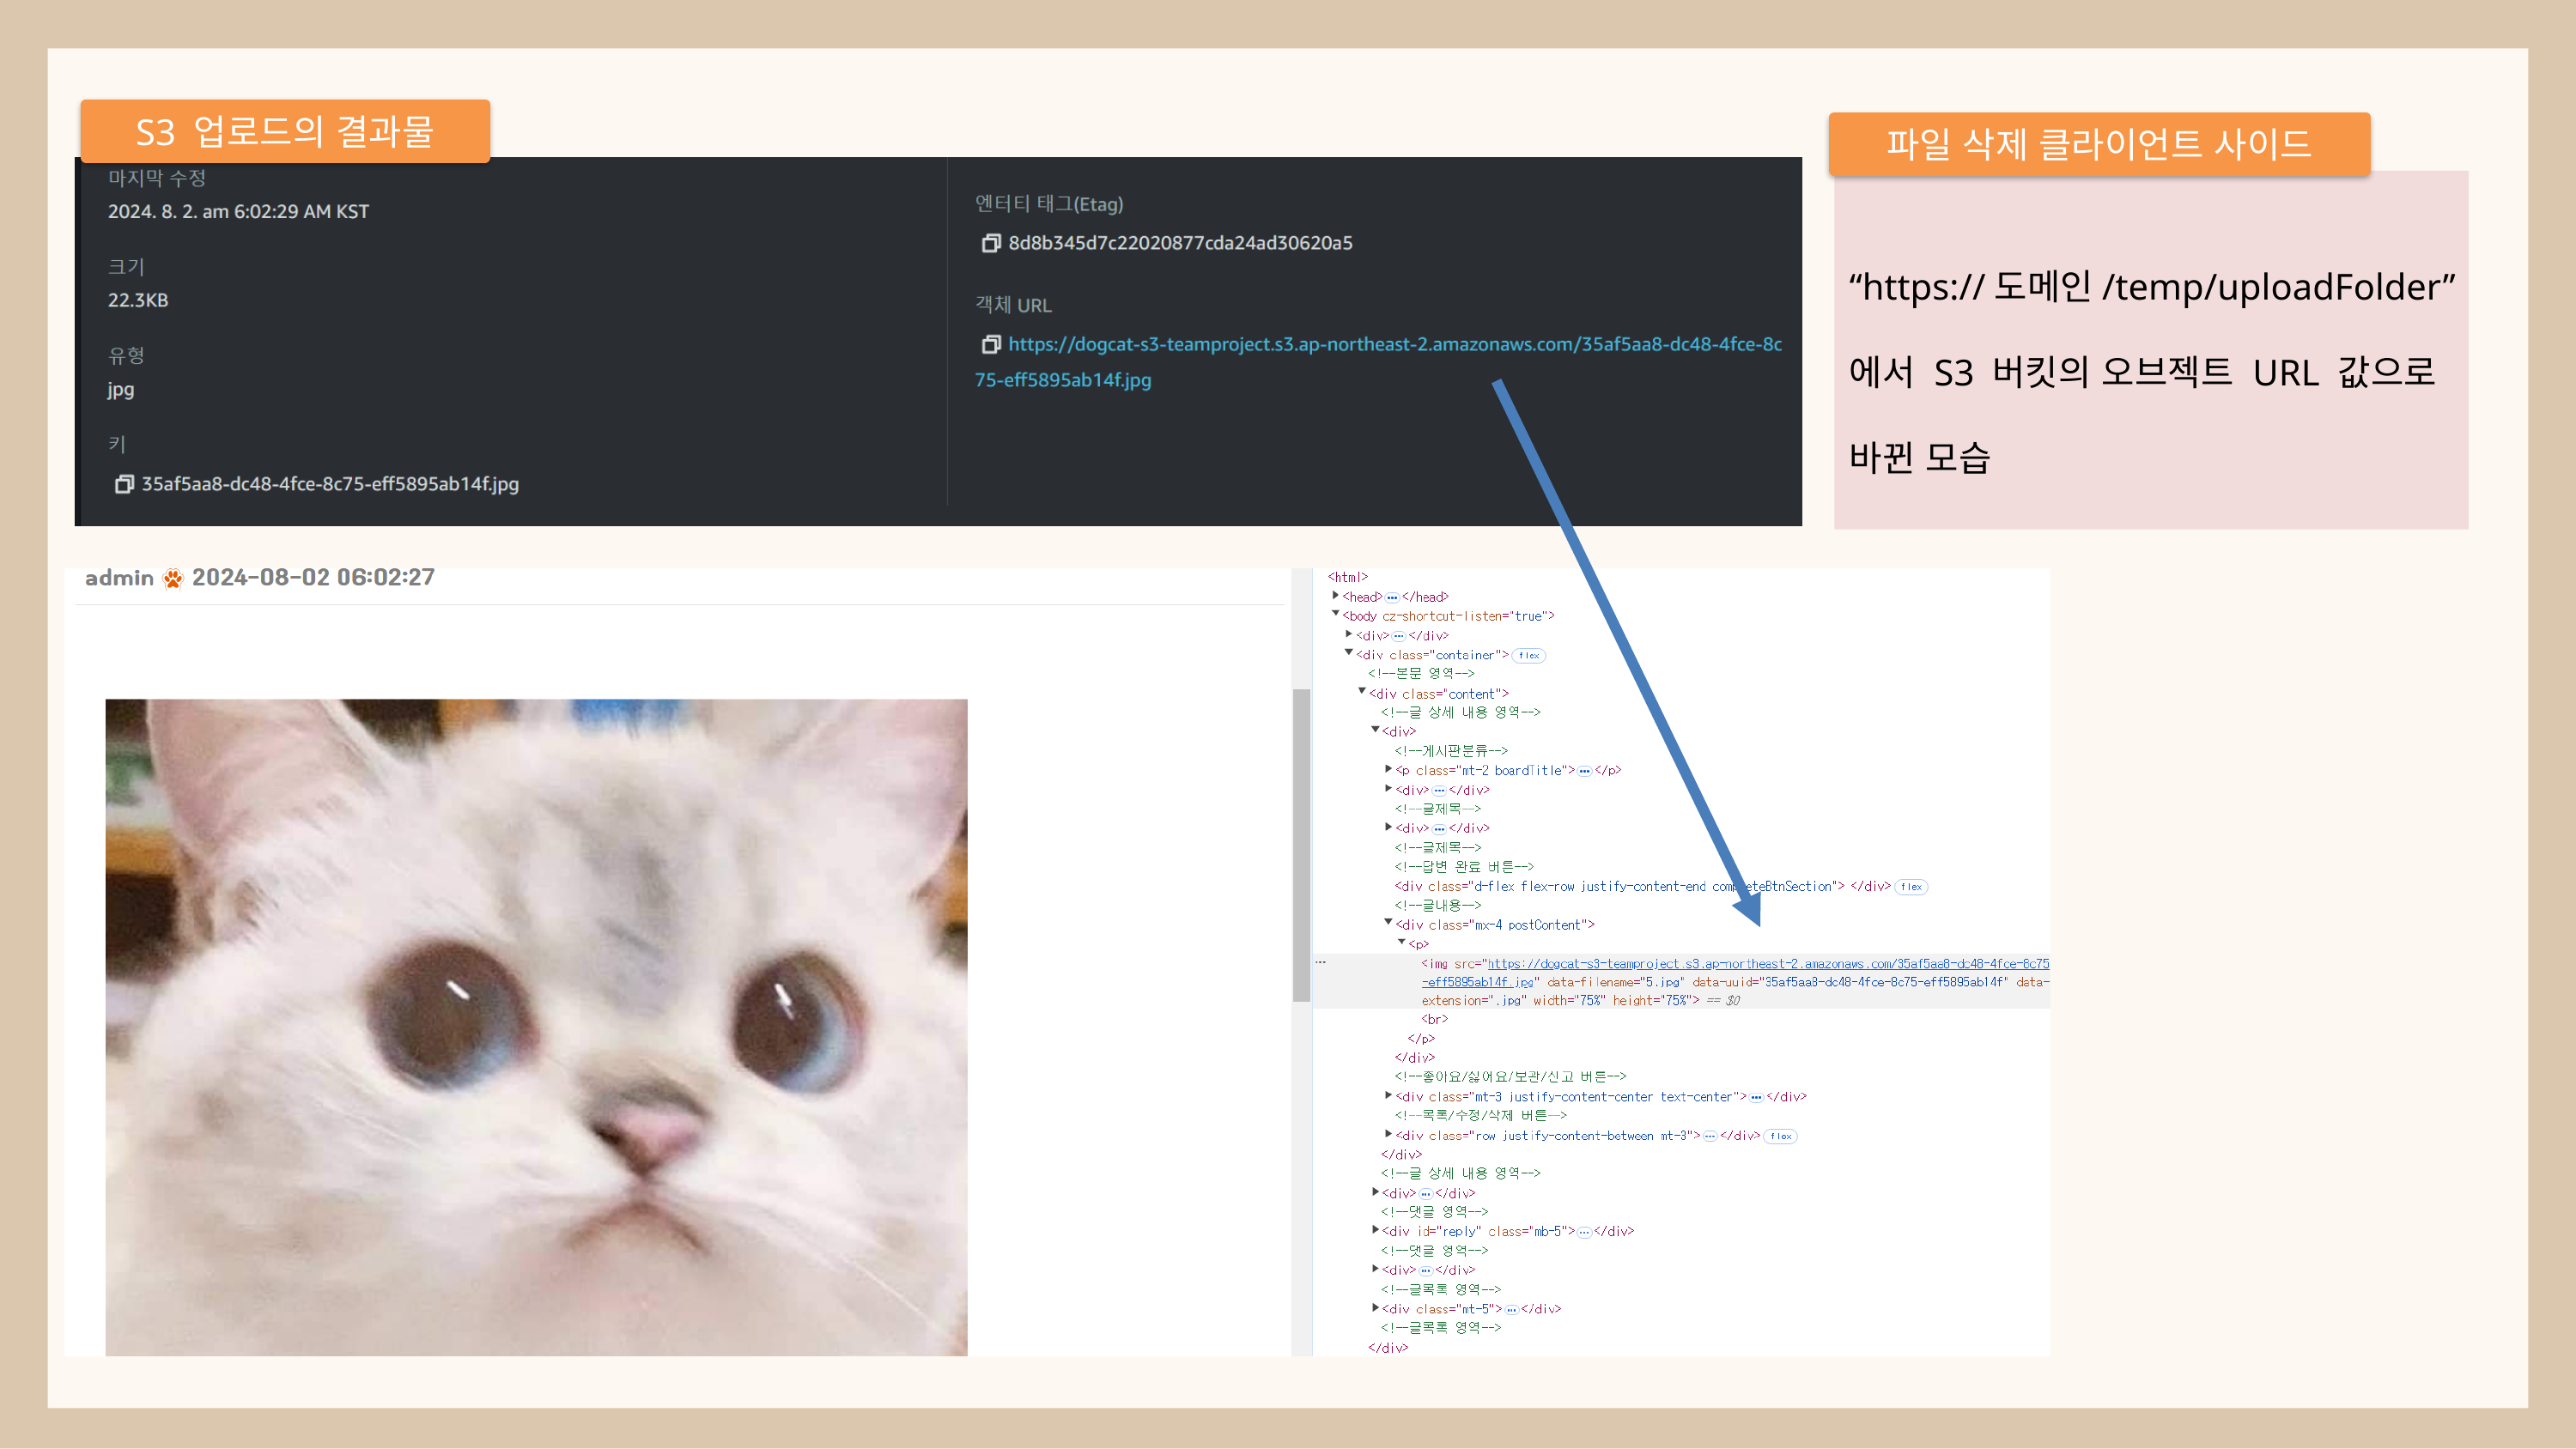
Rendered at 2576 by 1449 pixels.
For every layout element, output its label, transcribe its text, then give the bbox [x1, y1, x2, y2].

text_box S3 업로드의 결과물 [83, 102, 488, 156]
text_box “https://도메인/temp/uploadFolder” 에서 S3 버킷의 오브젝트 URL 값으로 바뀐 모습 [1834, 170, 2469, 530]
picture [75, 157, 1803, 526]
picture [64, 568, 2050, 1356]
text_box 파일 삭제 클라이언트 사이드 [1832, 115, 2368, 173]
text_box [1496, 380, 1761, 928]
